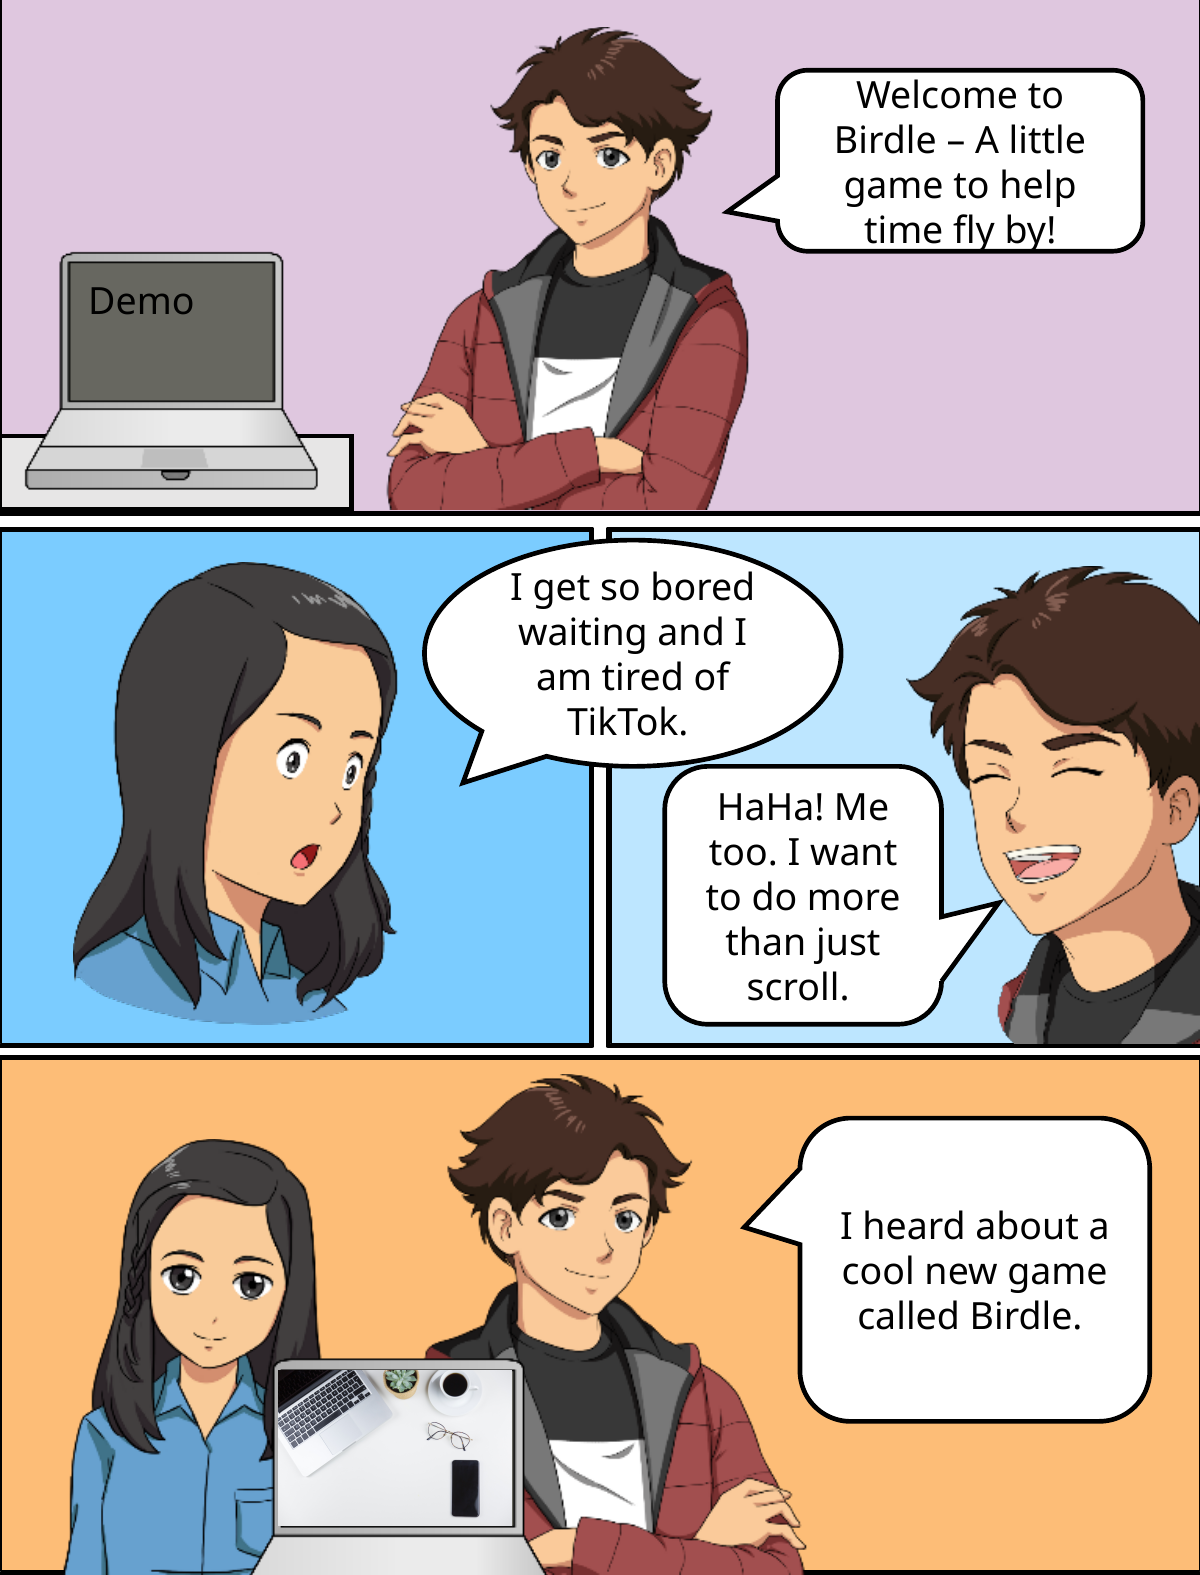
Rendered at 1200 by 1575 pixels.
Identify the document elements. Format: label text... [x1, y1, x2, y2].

picture [610, 531, 1200, 1044]
text_box I get so bored waiting and I am tired of TikTok. [590, 539, 610, 767]
picture [0, 0, 1200, 1044]
picture [0, 1059, 1200, 1575]
